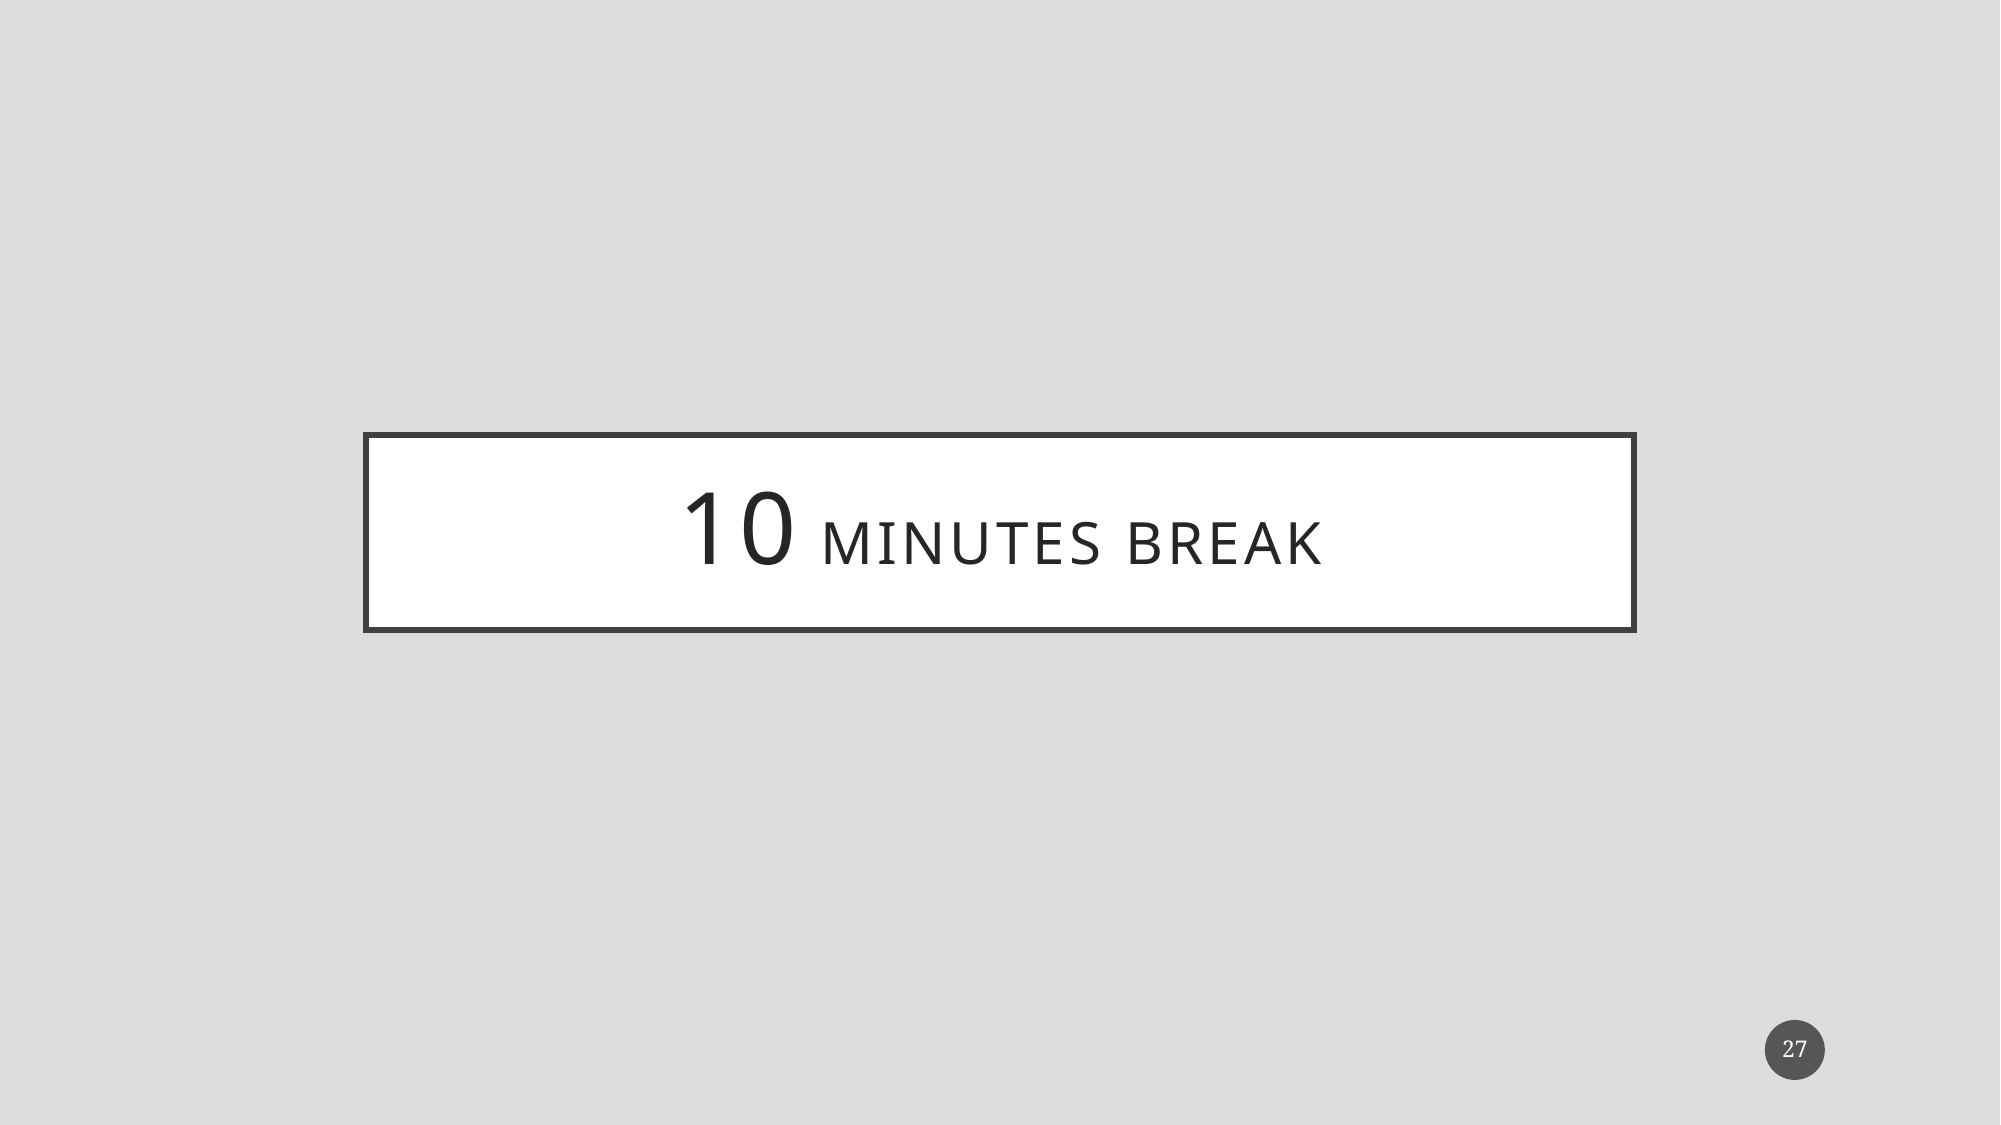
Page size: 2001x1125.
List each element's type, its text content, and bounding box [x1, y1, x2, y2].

slide_number 27 [1764, 1019, 1825, 1080]
title 10 minutes break [363, 432, 1637, 633]
